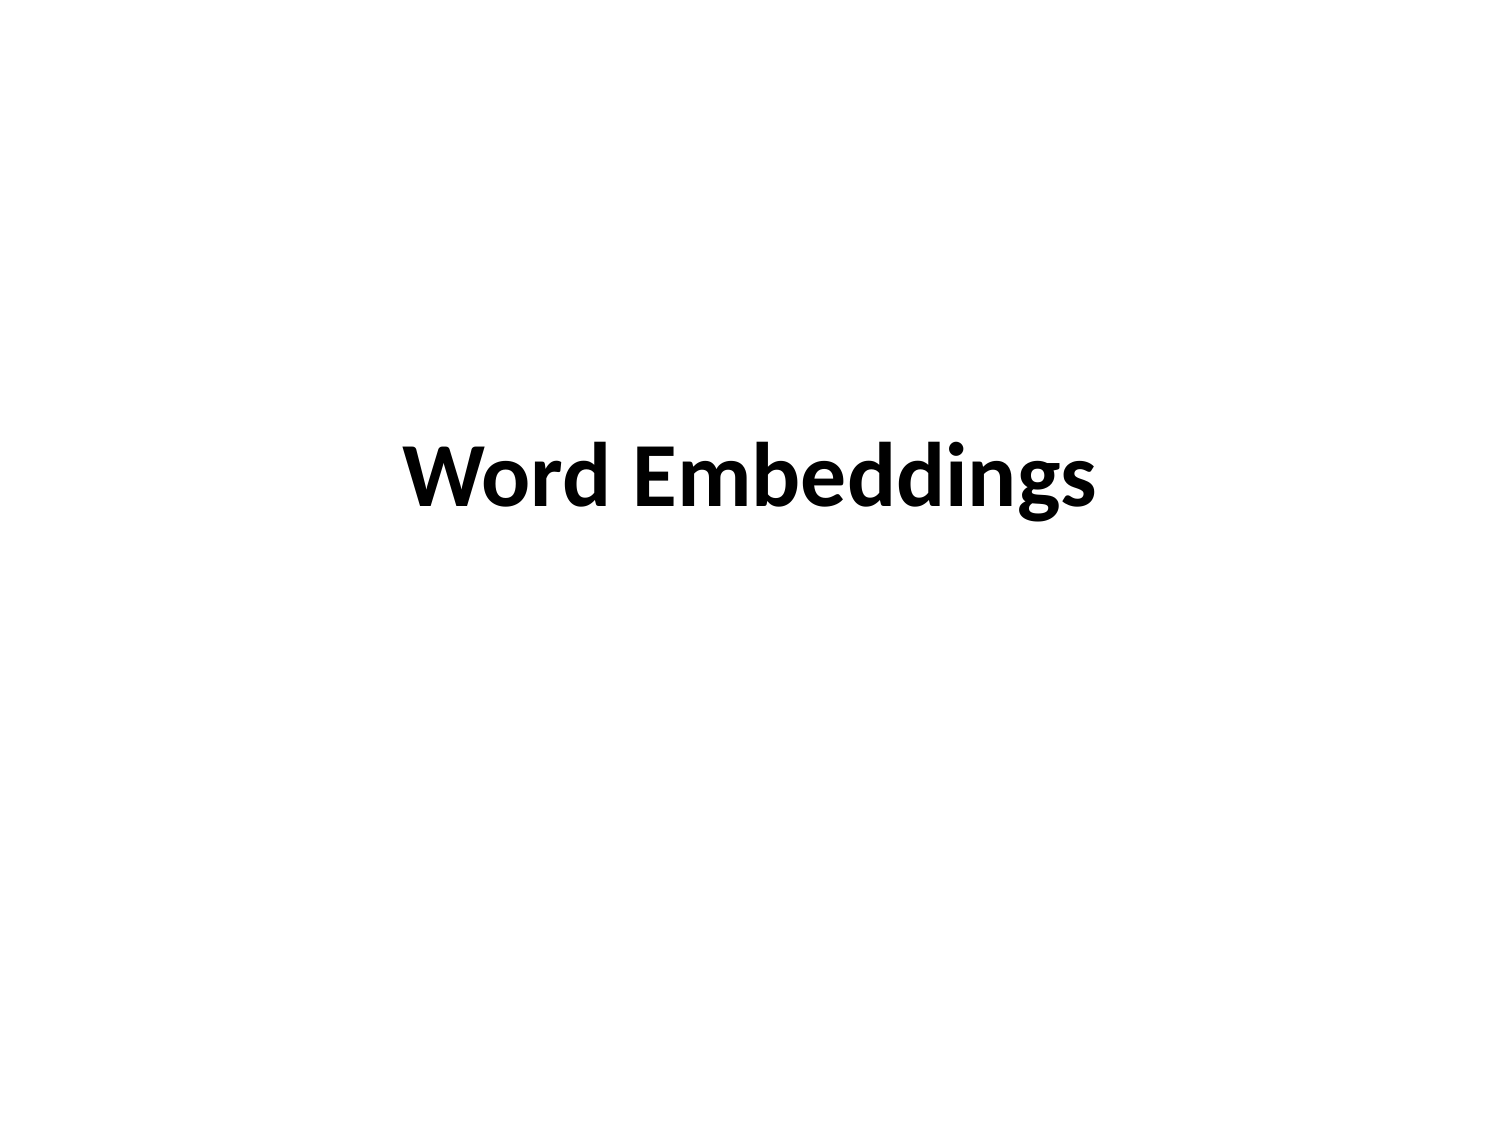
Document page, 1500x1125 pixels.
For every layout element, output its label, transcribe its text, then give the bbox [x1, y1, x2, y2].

title Word Embeddings [112, 349, 1388, 591]
